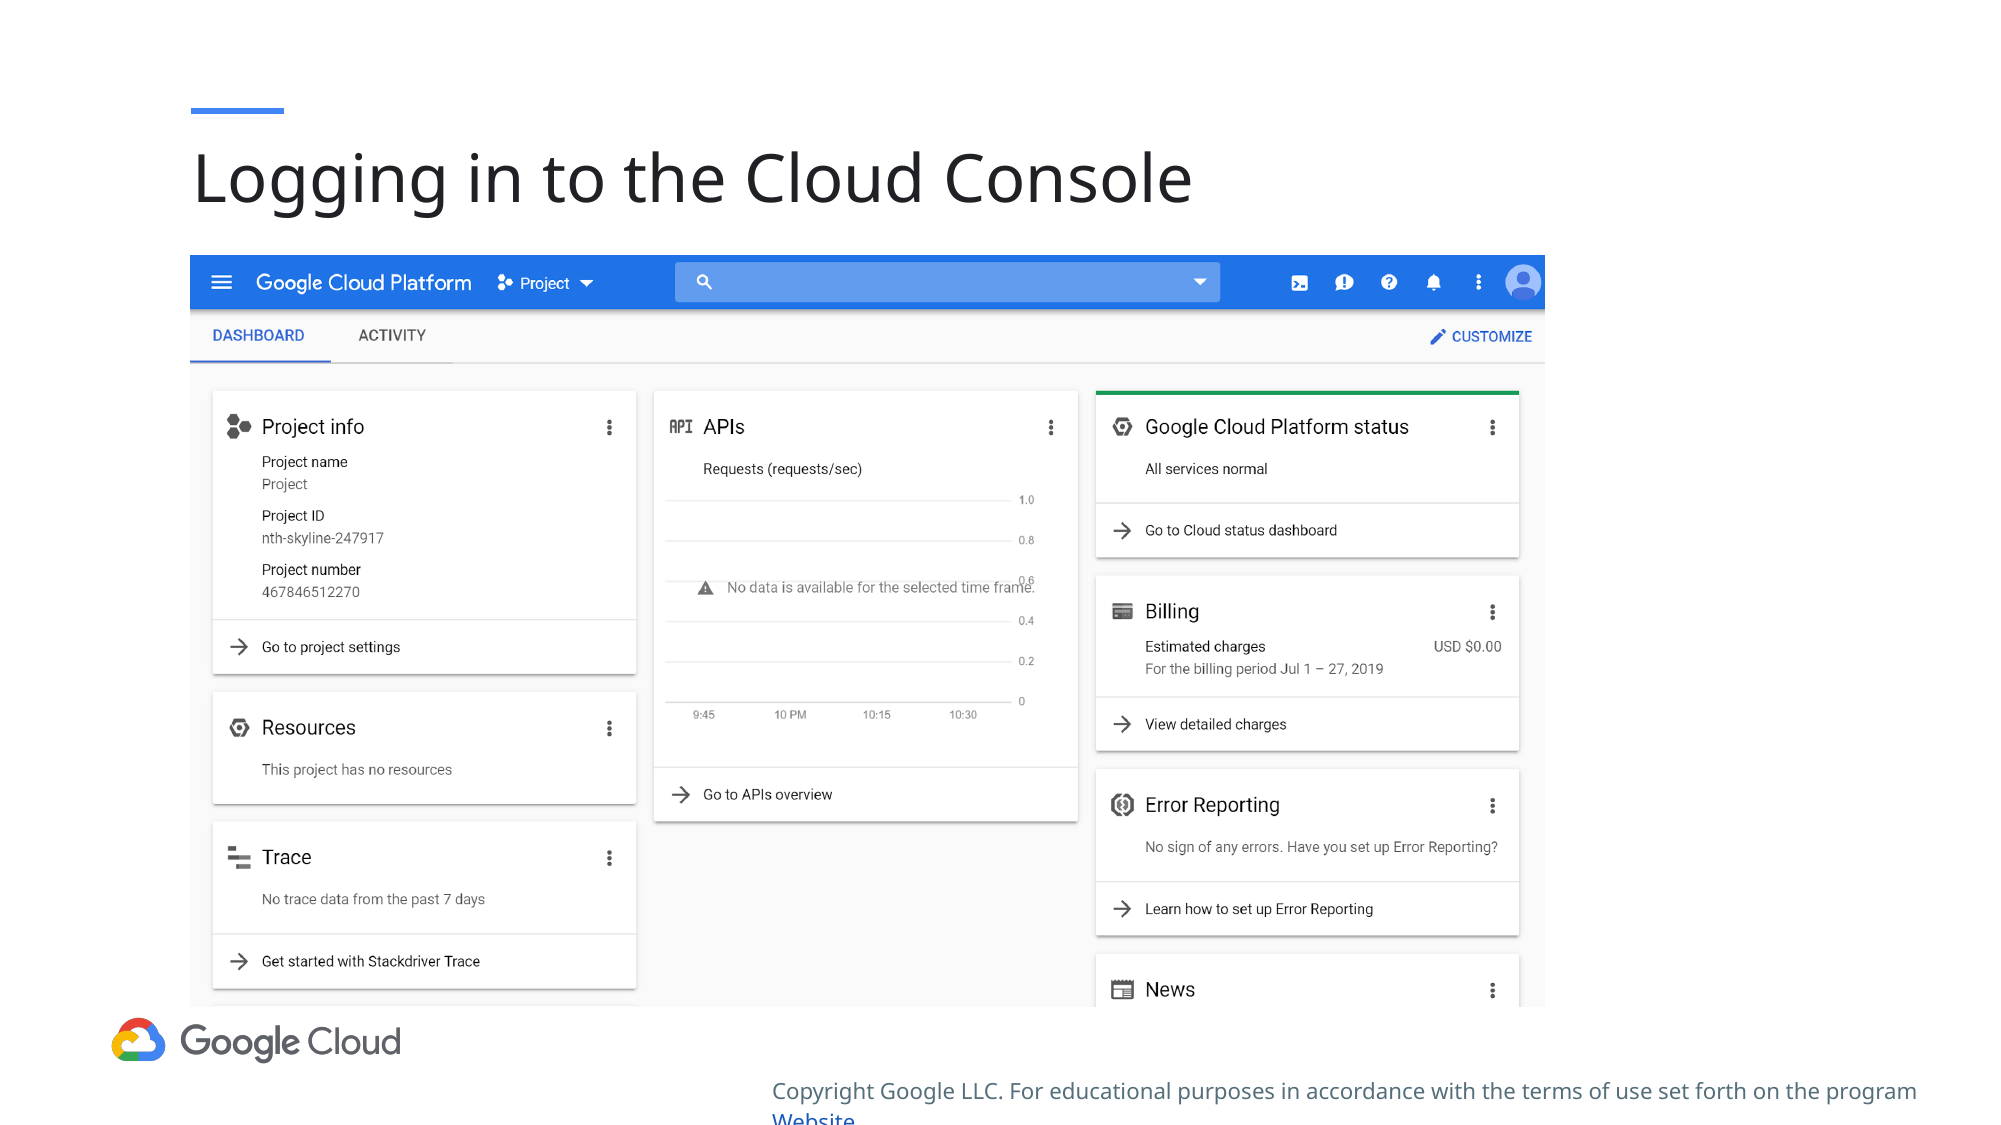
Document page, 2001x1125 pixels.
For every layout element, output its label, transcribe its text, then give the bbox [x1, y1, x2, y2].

text_box Copyright Google LLC. For educational purposes in accordance with the terms of use set forth on the program Website. [752, 1052, 1990, 1111]
picture [190, 255, 1546, 1007]
title Logging in to the Cloud Console [182, 126, 1799, 251]
picture [110, 1012, 401, 1068]
